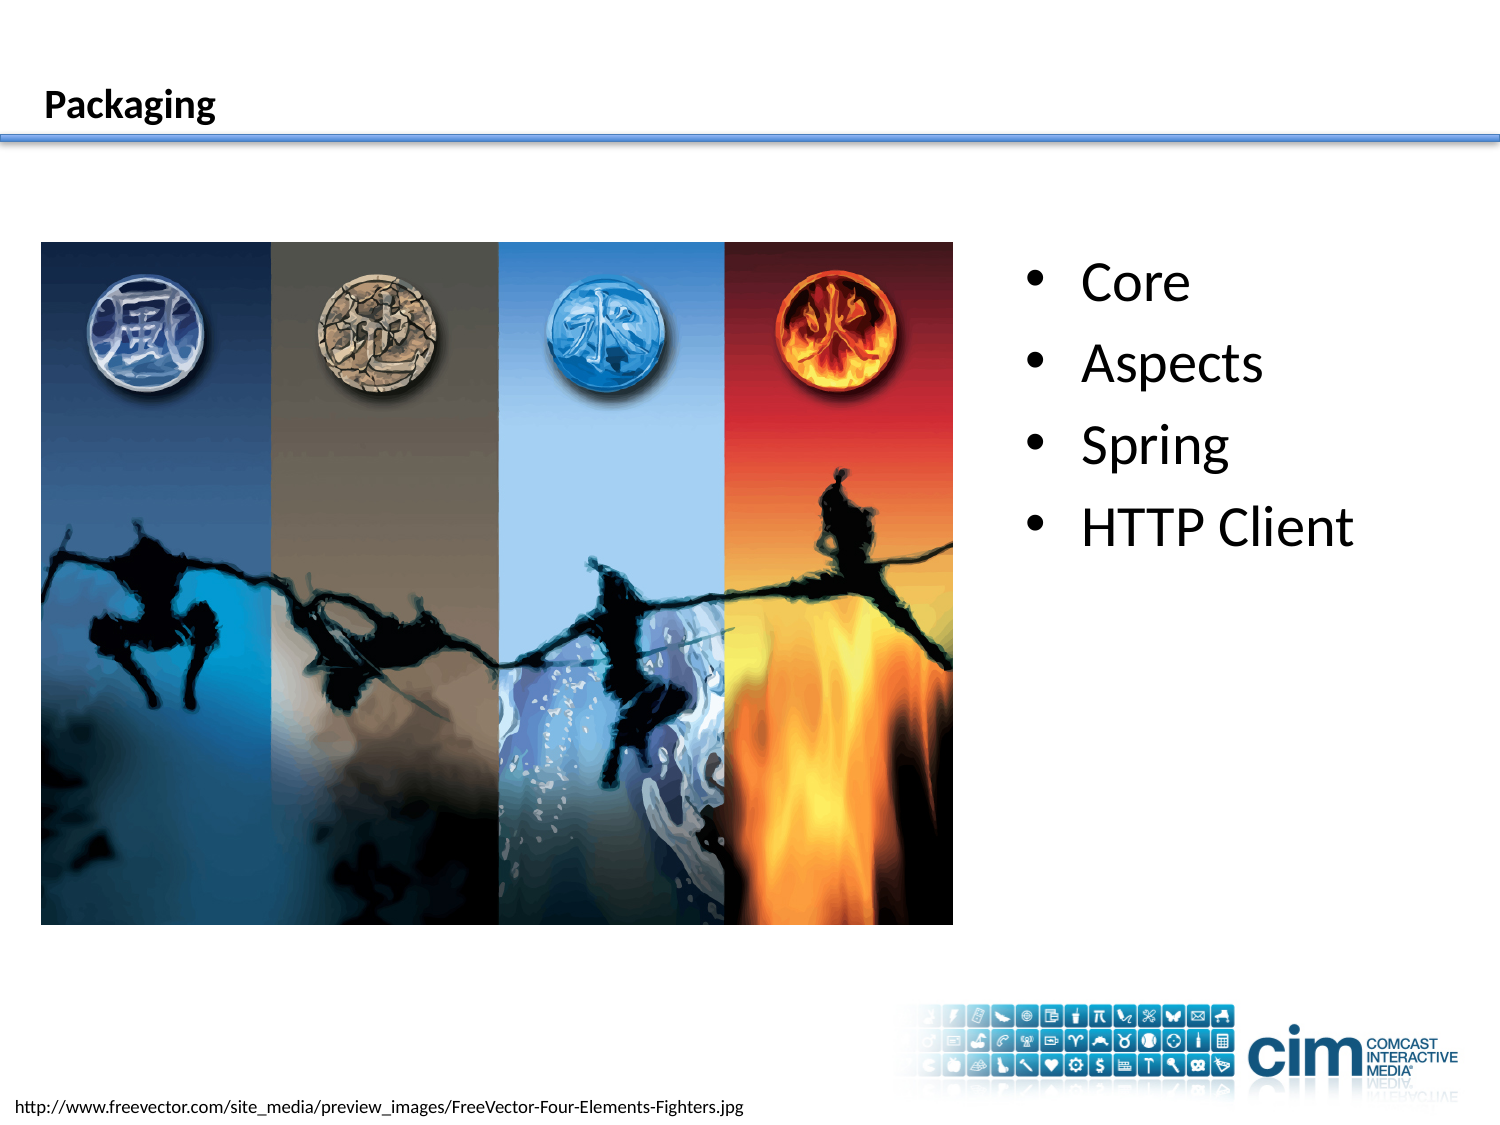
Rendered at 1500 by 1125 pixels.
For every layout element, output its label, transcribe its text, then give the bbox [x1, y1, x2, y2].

picture [0, 142, 1500, 1125]
text_box http://www.freevector.com/site_media/preview_images/FreeVector-Four-Elements-Fighters.jpg [0, 1087, 807, 1125]
picture [0, 0, 1500, 134]
list Core Aspects Spring HTTP Client [1010, 235, 1500, 978]
title Packaging [31, 74, 1453, 134]
